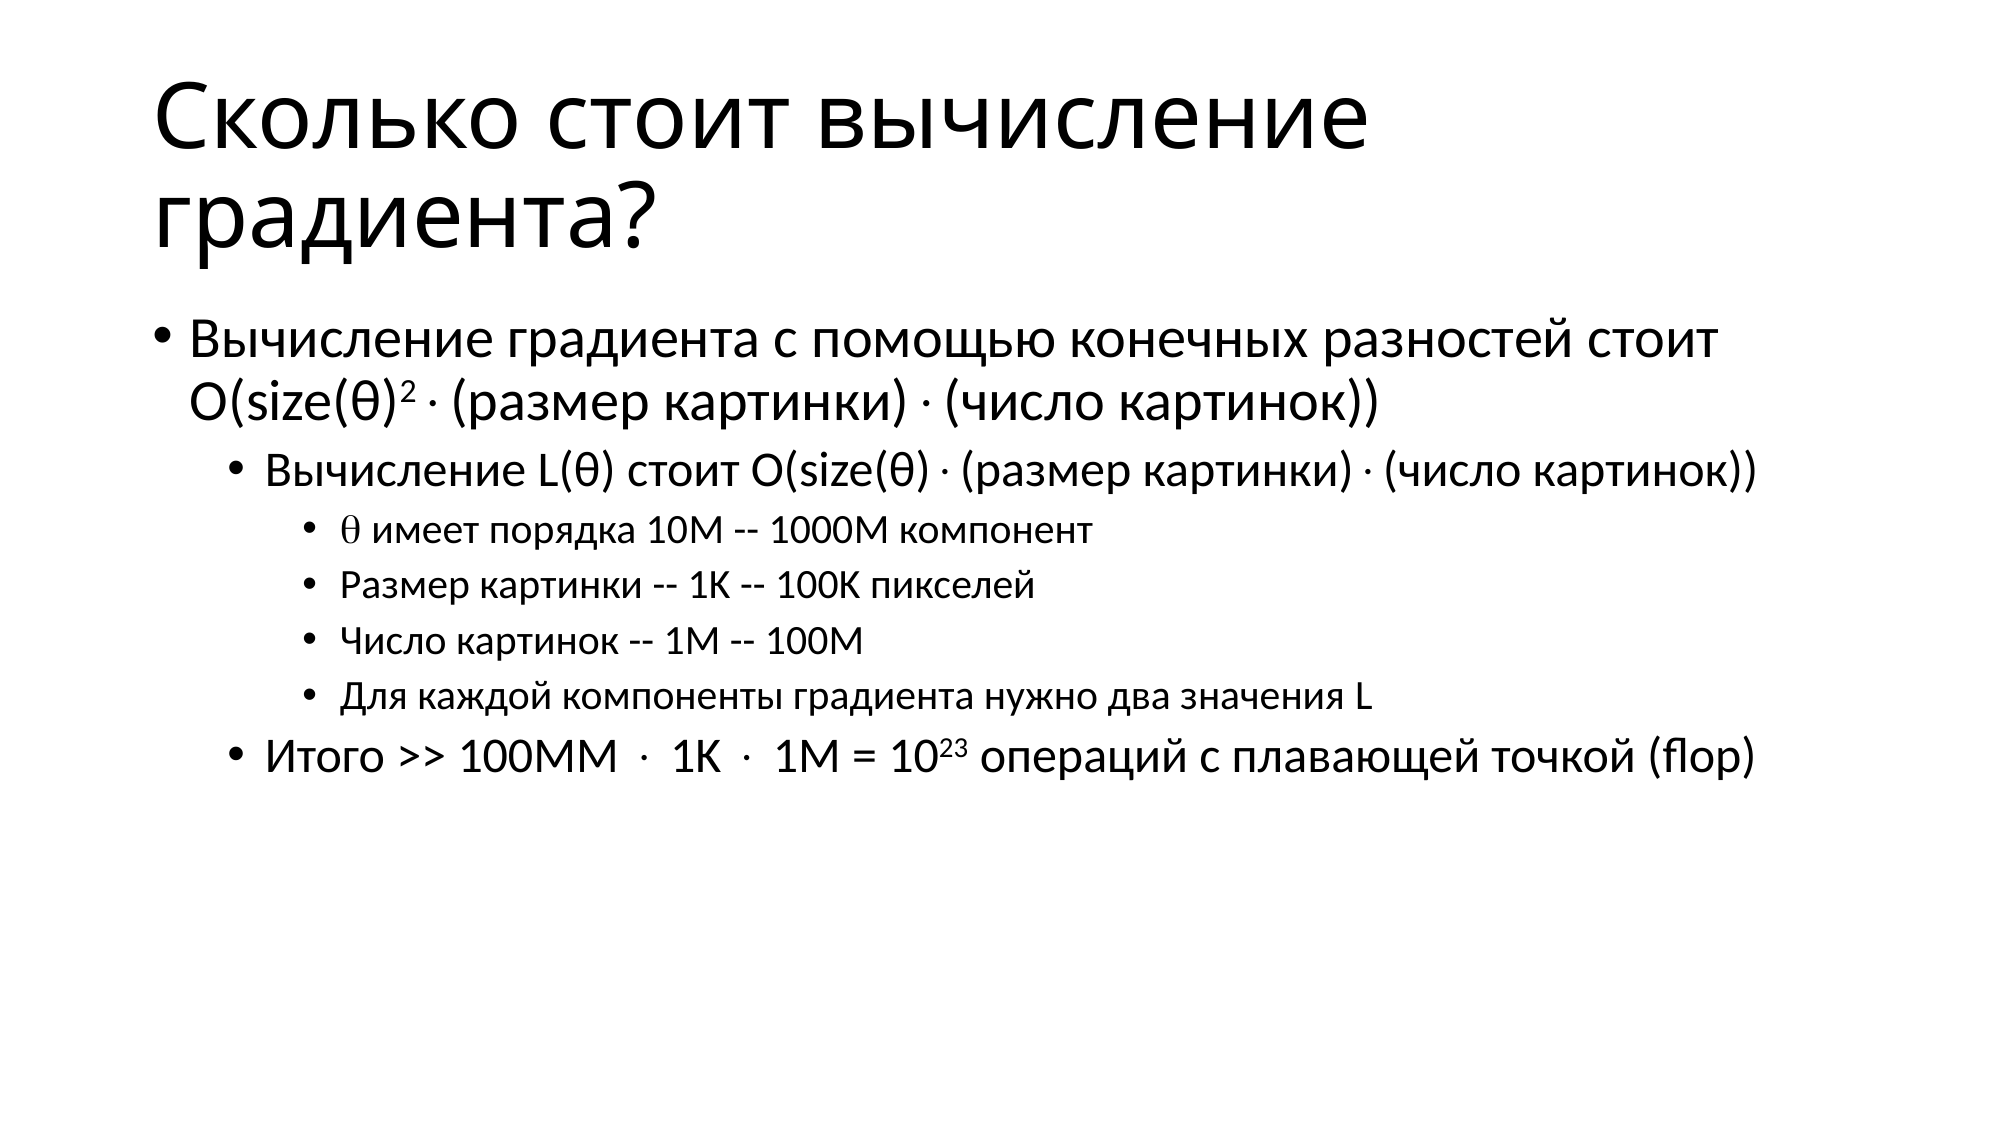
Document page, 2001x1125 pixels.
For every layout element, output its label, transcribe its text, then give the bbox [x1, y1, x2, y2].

title Сколько стоит вычисление градиента? [137, 59, 1863, 278]
list Вычисление градиента с помощью конечных разностей стоит O(size(θ)2(размер картинки)(число картинок)) Вычисление L(θ) стоит O(size(θ)(размер картинки)(число картинок))  имеет порядка 10M -- 1000M компонент Размер картинки -- 1K -- 100K пикселей Число картинок -- 1М -- 100М Для каждой компоненты градиента нужно два значения L Итого >> 100MM  1K  1M = 1023 операций с плавающей точкой (flop) Топовые графические ускорители делают 1012--1014 flop/sec 1 год = 3.15  106 секунд 1023/1014/(3.15  106) = 300 лет на одной карте [137, 299, 1863, 1014]
